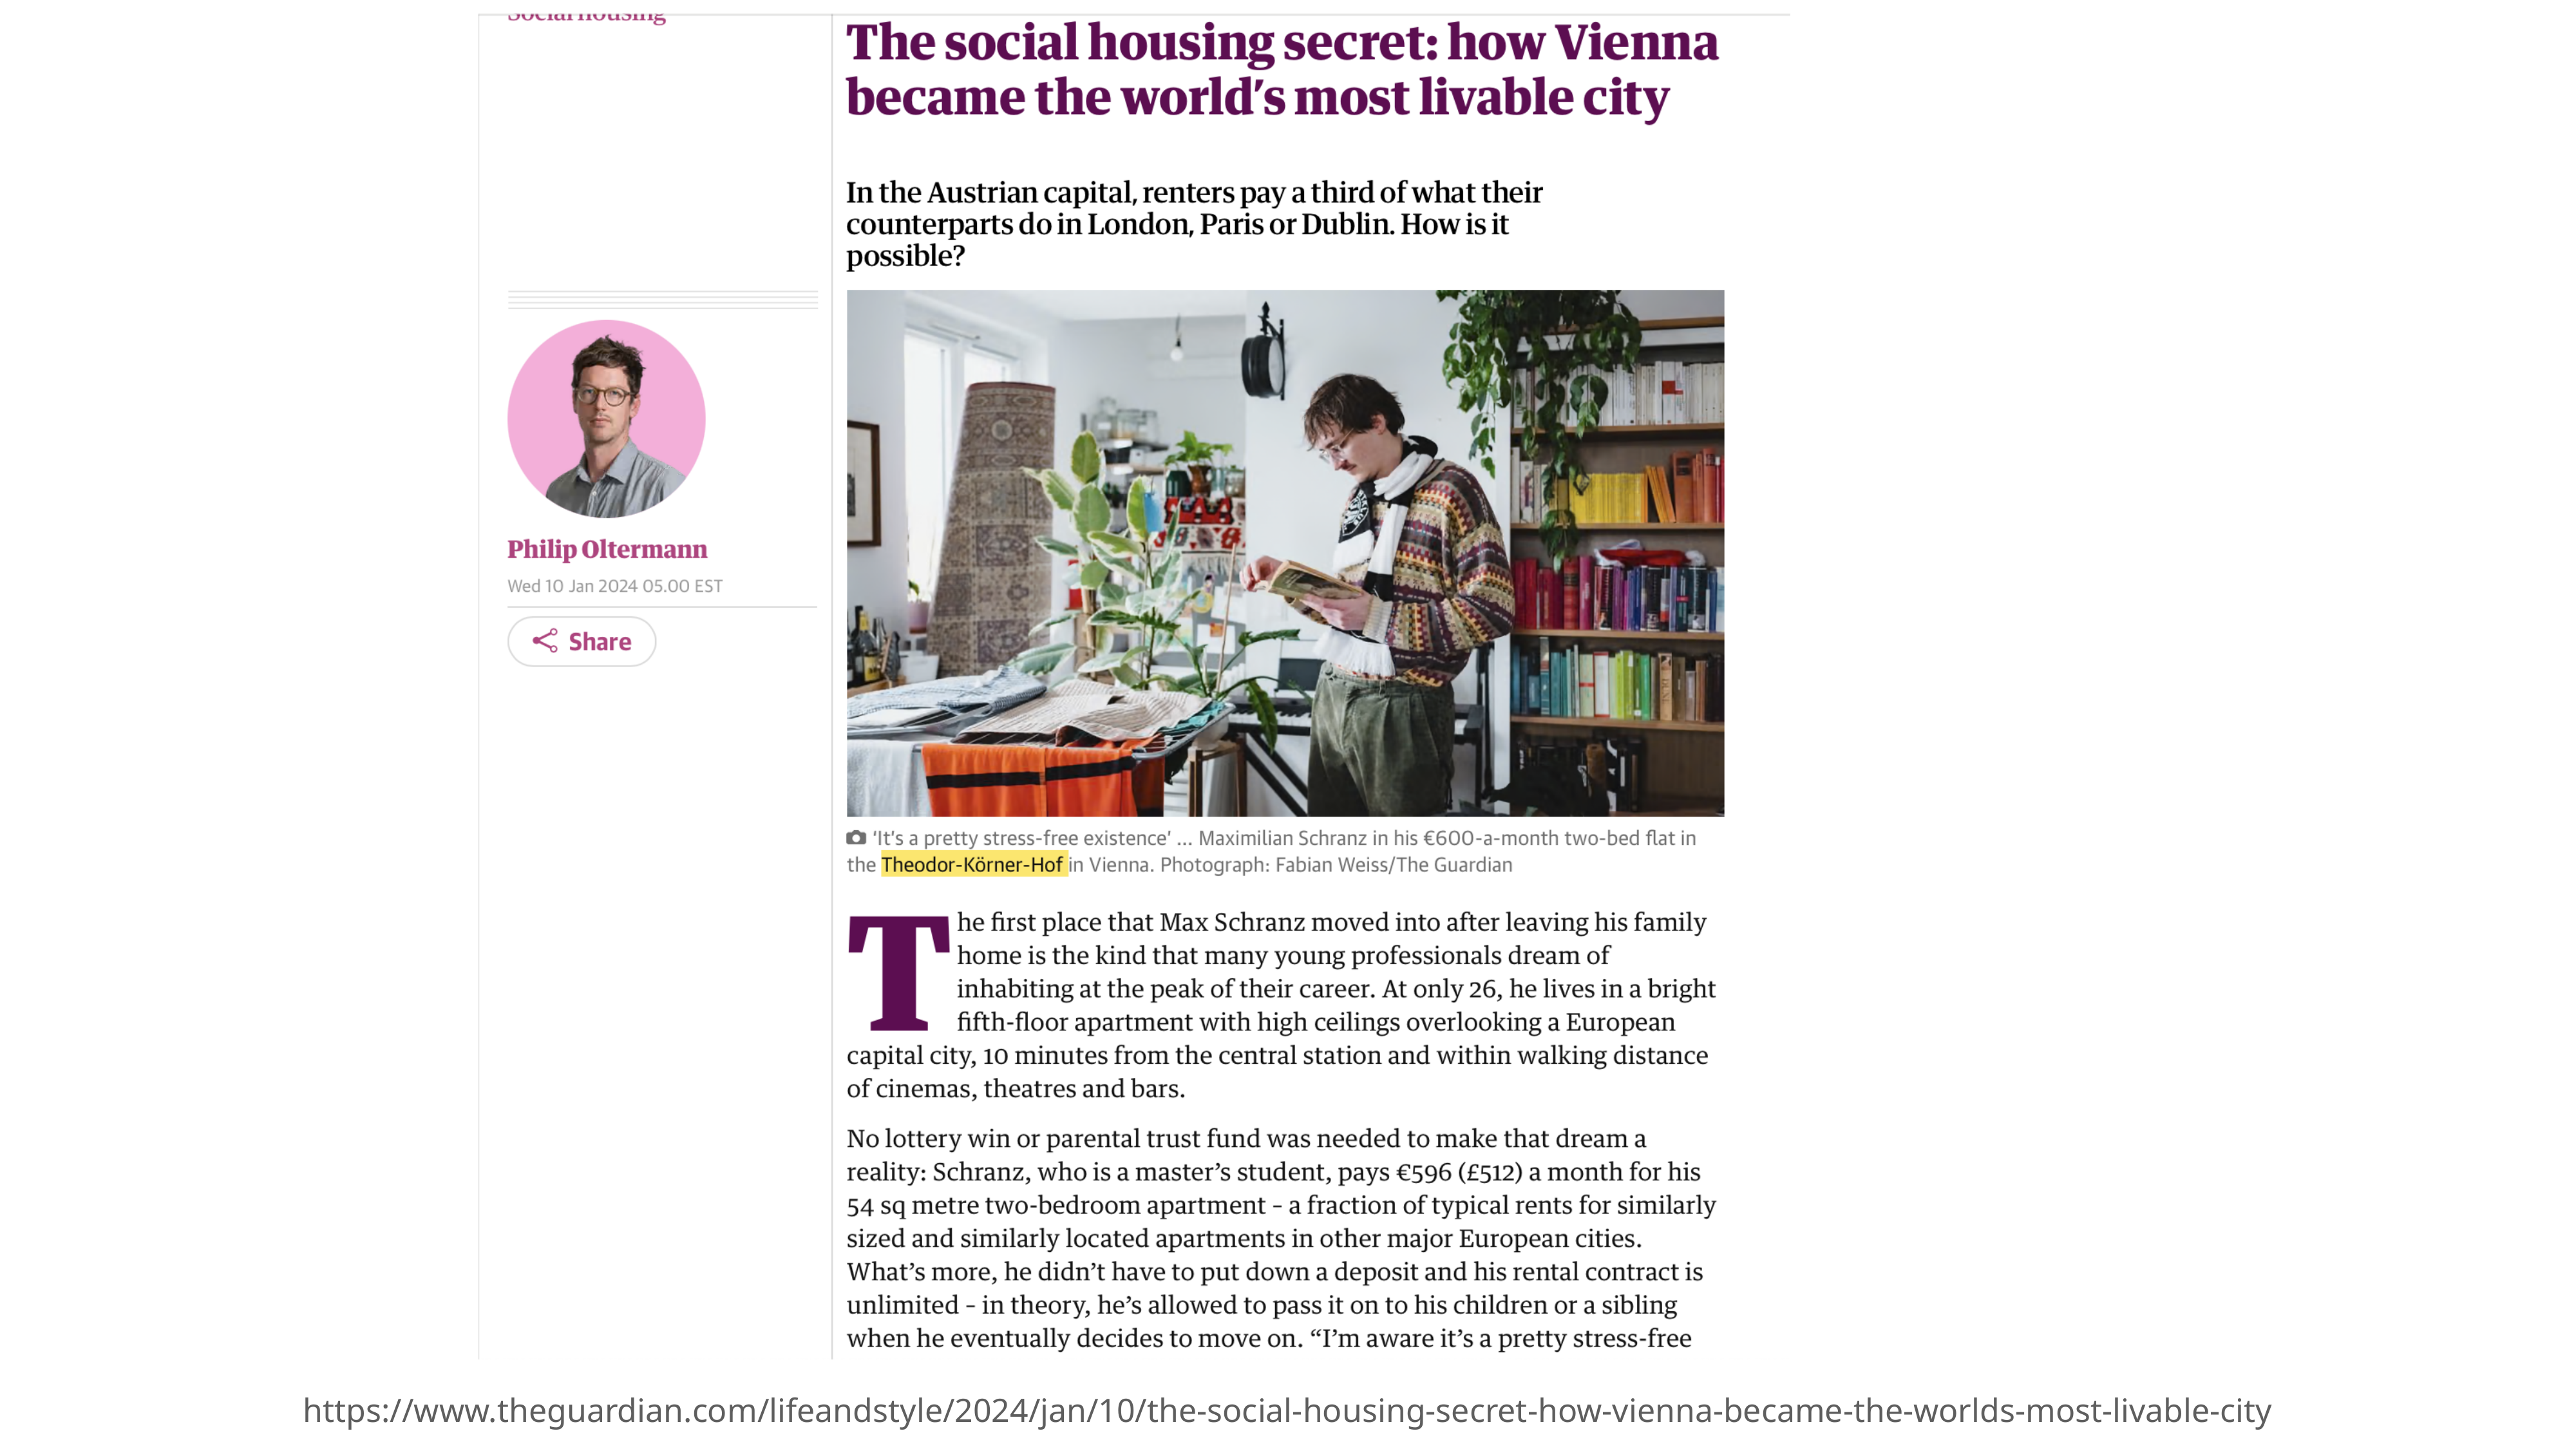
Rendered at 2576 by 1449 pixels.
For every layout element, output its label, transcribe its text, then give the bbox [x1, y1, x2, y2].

picture [478, 13, 1790, 1359]
text_box https://www.theguardian.com/lifeandstyle/2024/jan/10/the-social-housing-secret-how-vienna-became-the-worlds-most-livable-city [298, 1385, 2278, 1434]
